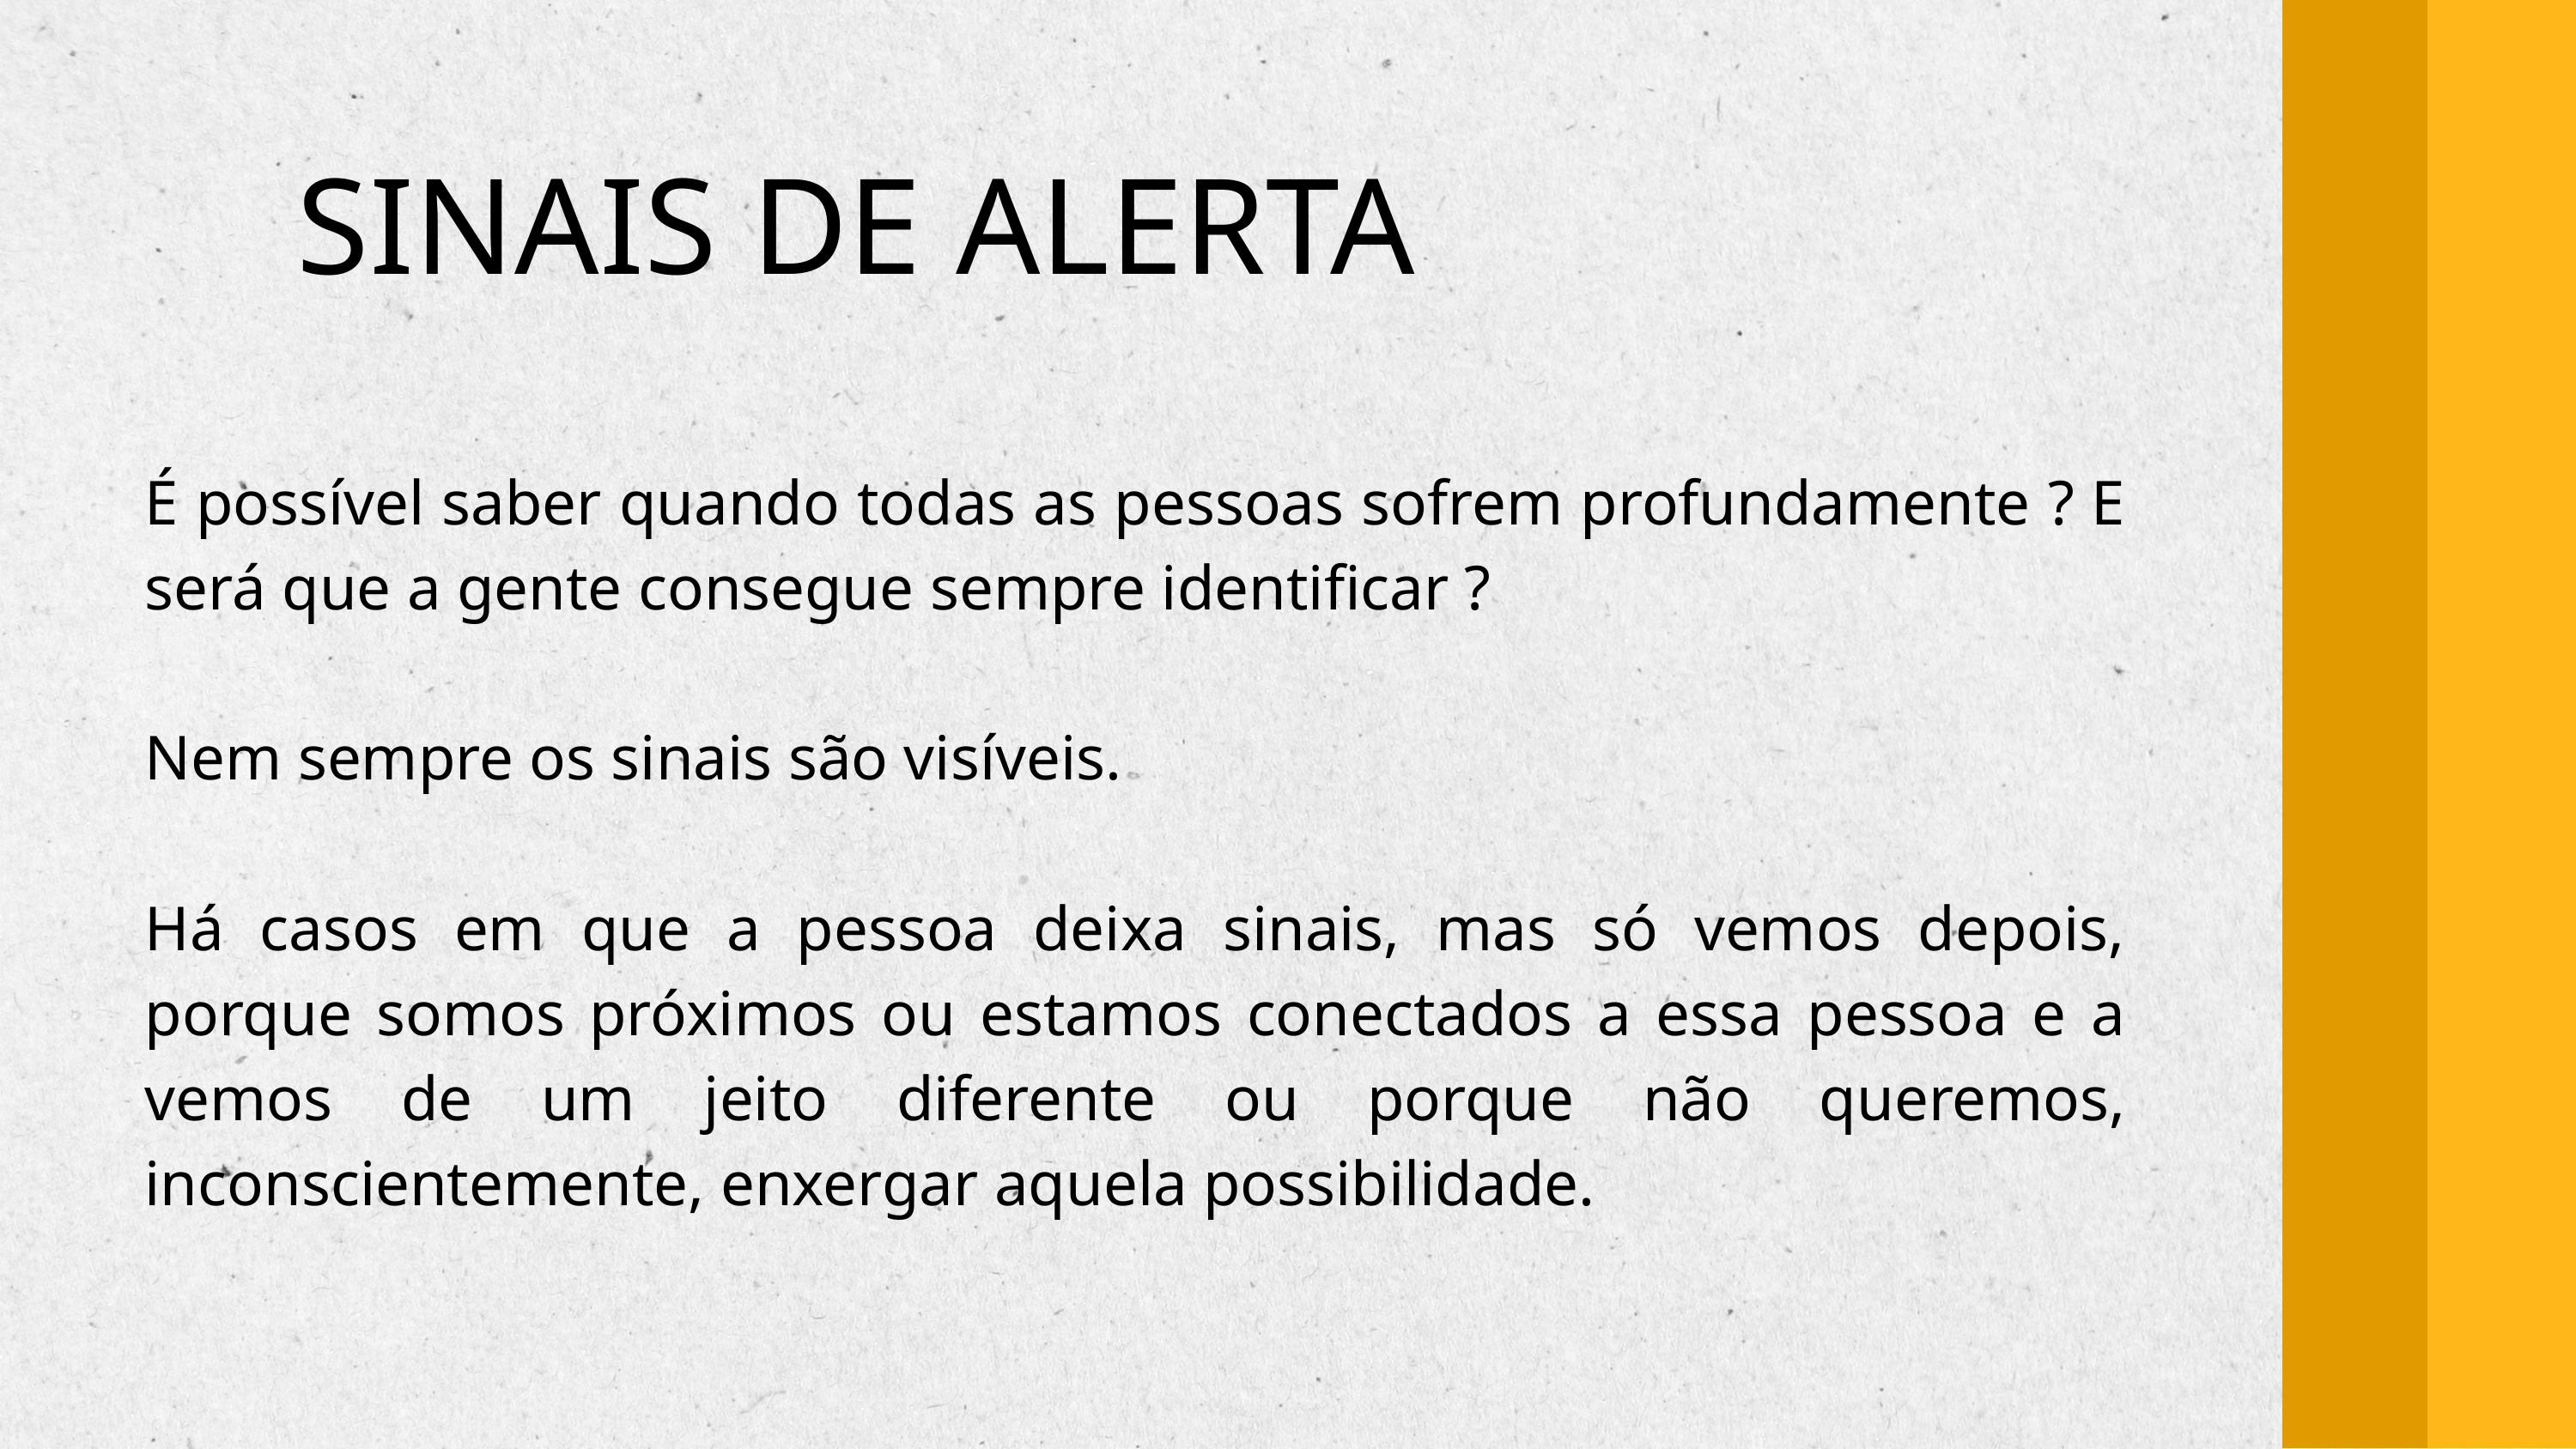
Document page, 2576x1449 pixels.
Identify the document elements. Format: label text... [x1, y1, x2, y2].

text_box É possível saber quando todas as pessoas sofrem profundamente ? E será que a gente consegue sempre identificar ? Nem sempre os sinais são visíveis. Há casos em que a pessoa deixa sinais, mas só vemos depois, porque somos próximos ou estamos conectados a essa pessoa e a vemos de um jeito diferente ou porque não queremos, inconscientemente, enxergar aquela possibilidade. [144, 452, 2128, 1218]
text_box [0, 0, 2281, 1449]
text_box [2281, 0, 2426, 1449]
text_box SINAIS DE ALERTA [296, 115, 2128, 301]
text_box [2427, 0, 2576, 1449]
